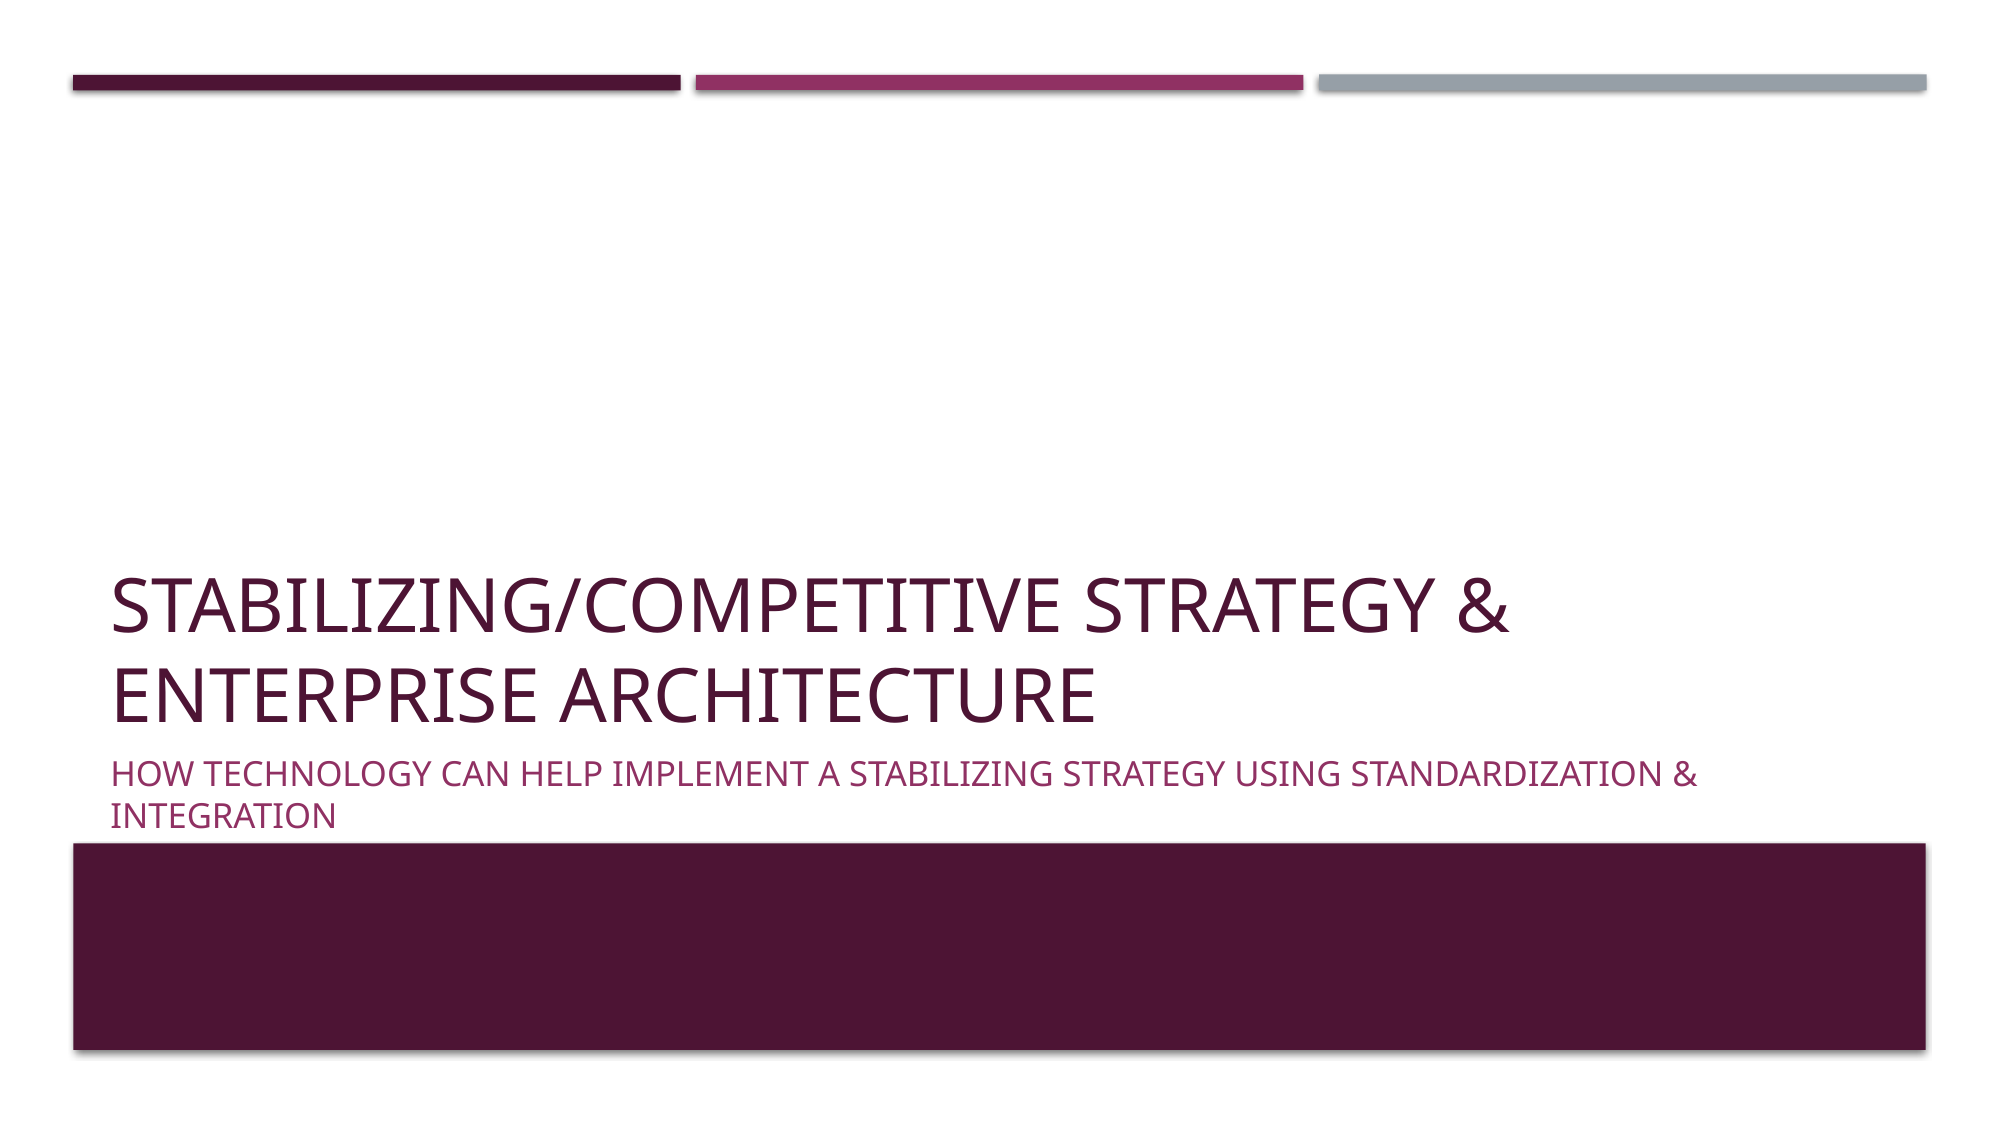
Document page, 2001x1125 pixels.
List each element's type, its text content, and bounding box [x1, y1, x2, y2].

title Stabilizing/Competitive Strategy & Enterprise Architecture [95, 499, 1905, 744]
list How technology can help implement a stabilizing strategy using standardization & integration [95, 744, 1905, 844]
